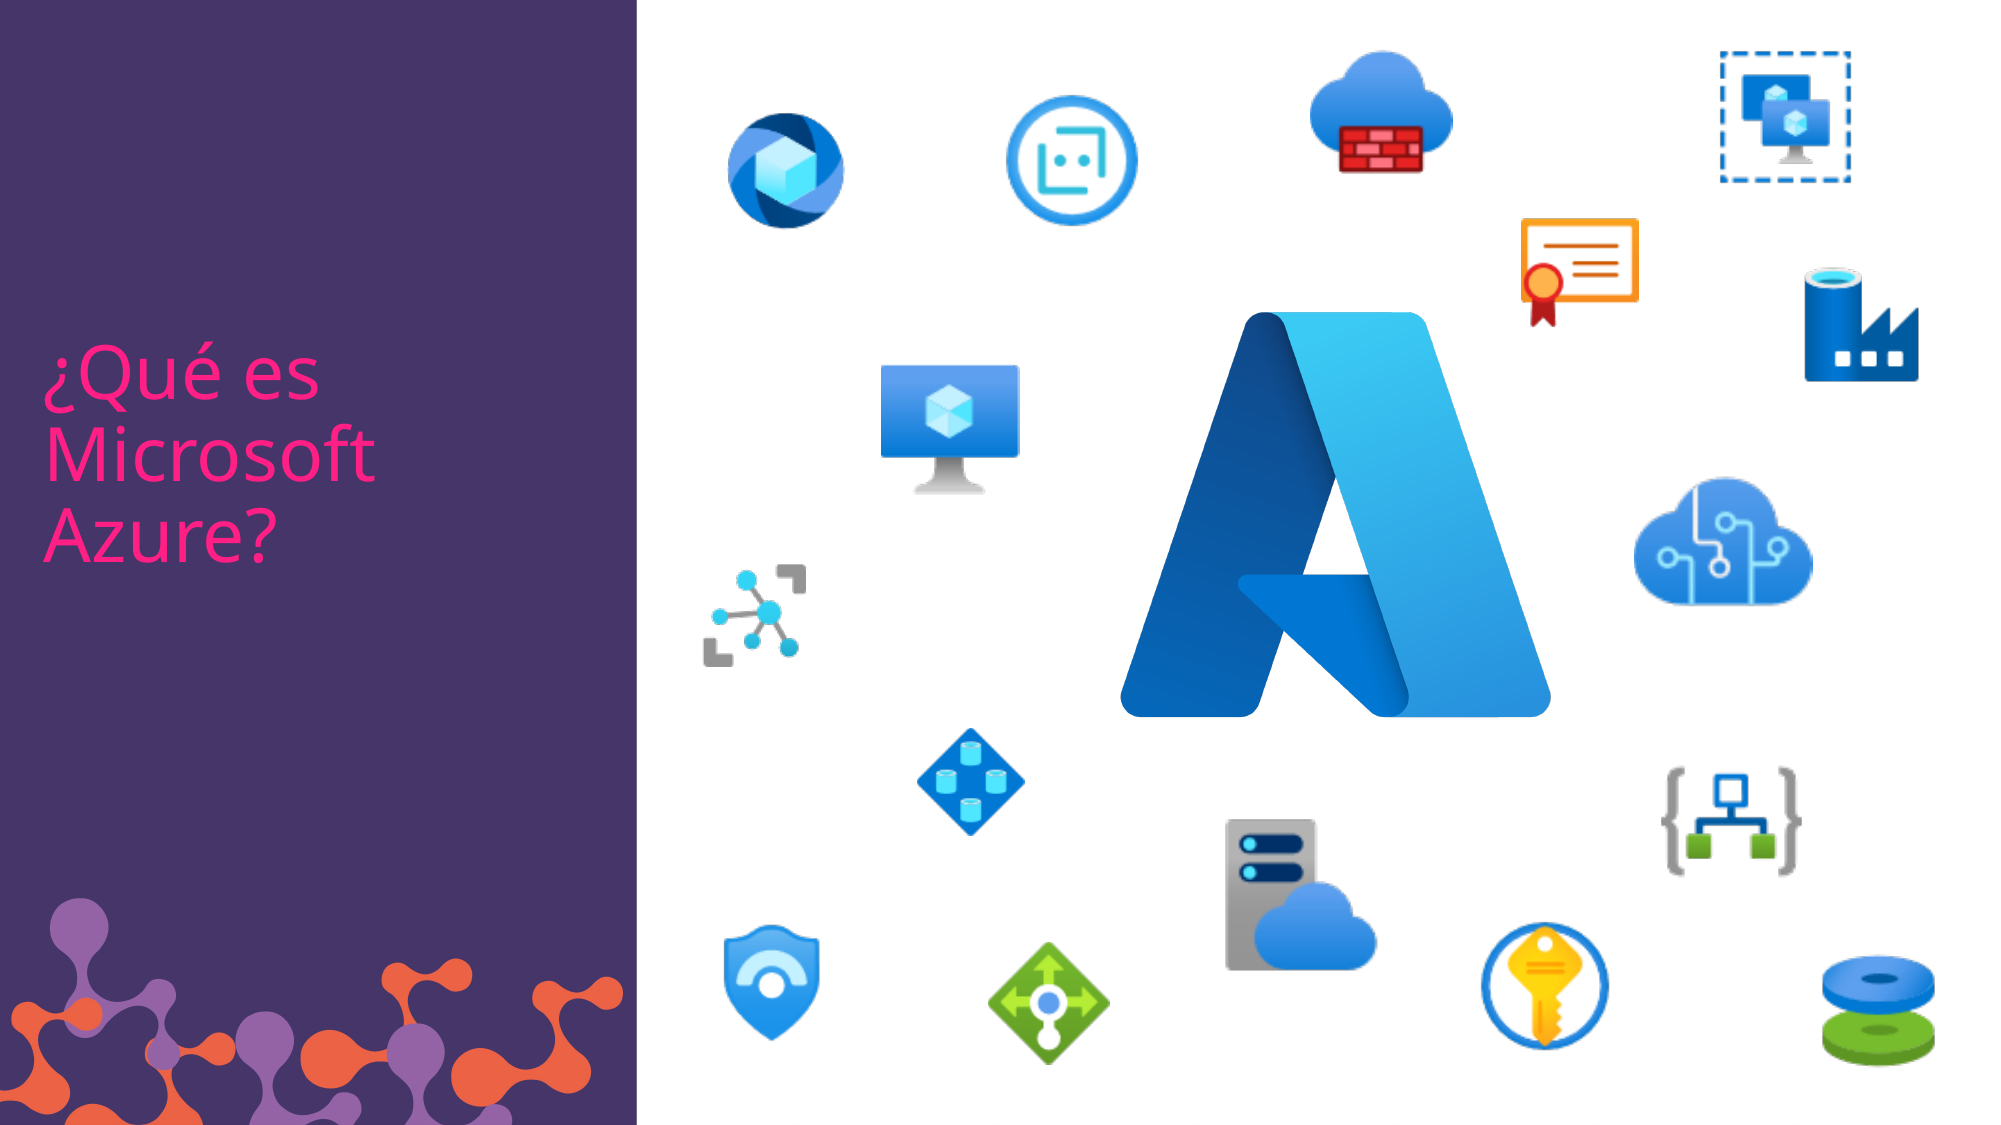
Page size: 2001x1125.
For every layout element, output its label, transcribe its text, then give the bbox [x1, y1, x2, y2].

picture [0, 0, 1997, 1125]
title ¿Qué es Microsoft Azure? [28, 267, 624, 736]
